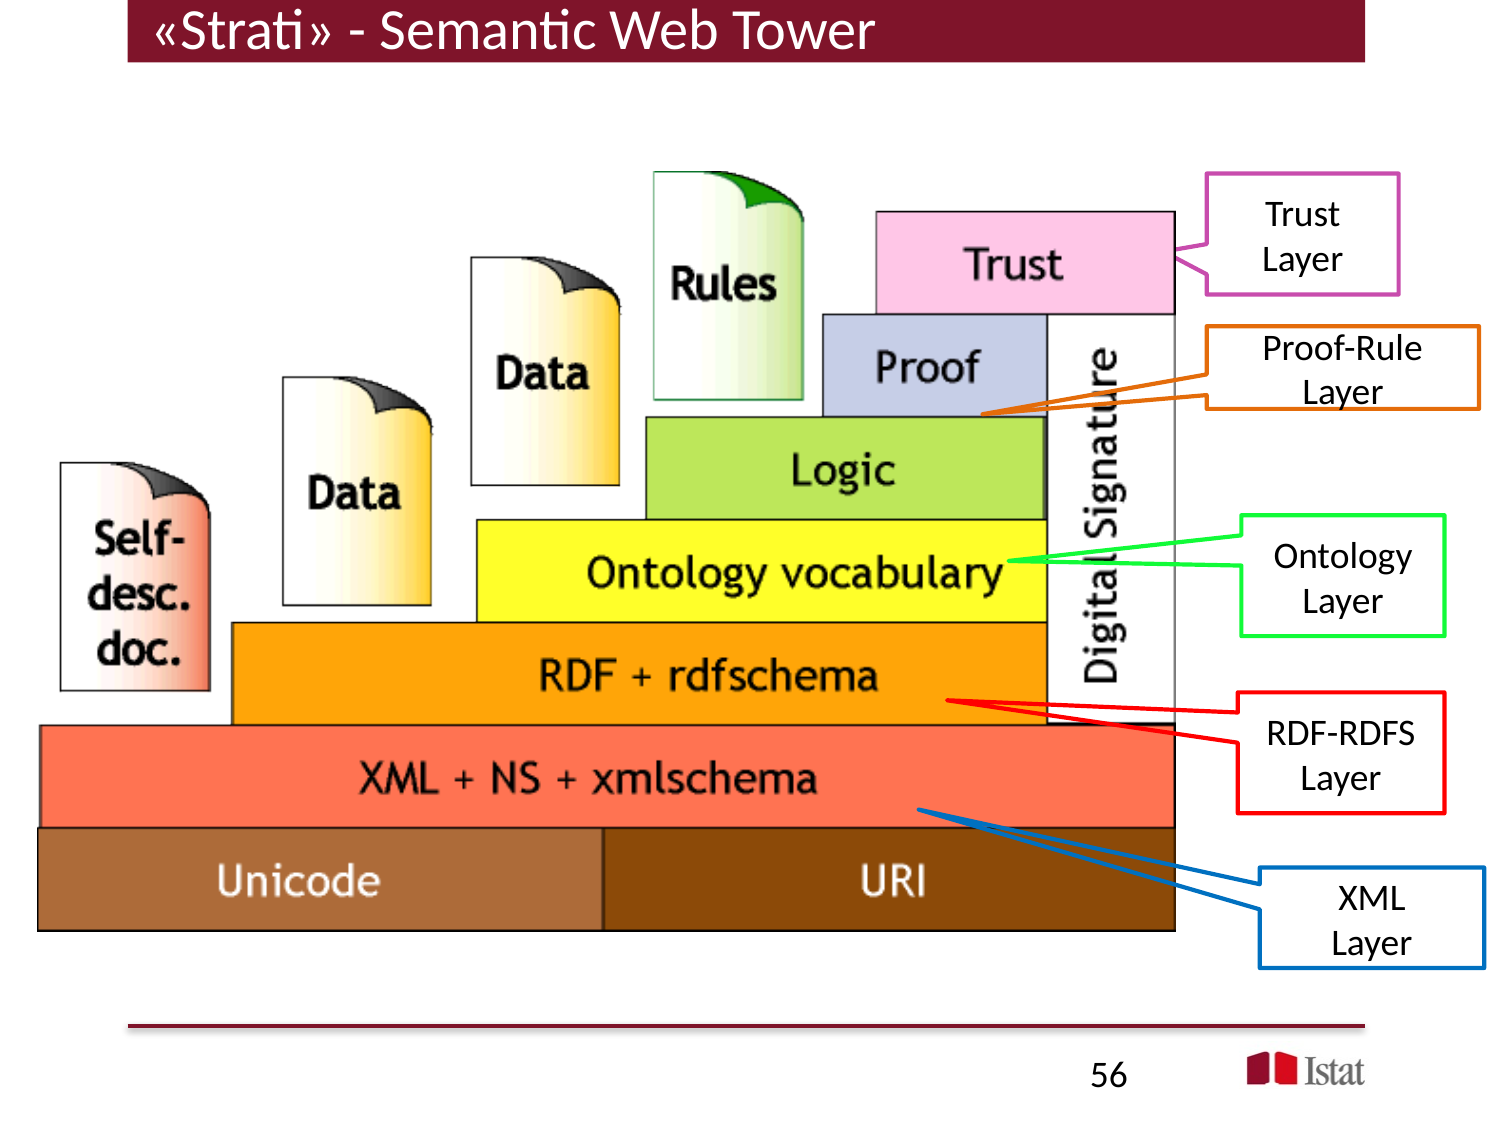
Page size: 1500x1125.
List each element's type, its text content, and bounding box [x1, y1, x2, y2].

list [36, 171, 1176, 932]
text_box XML Layer [1180, 864, 1487, 971]
text_box Trust Layer [1180, 171, 1401, 297]
text_box Ontology Layer [1180, 513, 1447, 639]
slide_number 56 [1074, 1042, 1425, 1103]
text_box RDF-RDFS Layer [1180, 690, 1447, 816]
title «Strati» - Semantic Web Tower [135, 0, 1223, 88]
text_box Proof-Rule Layer [1180, 324, 1482, 411]
